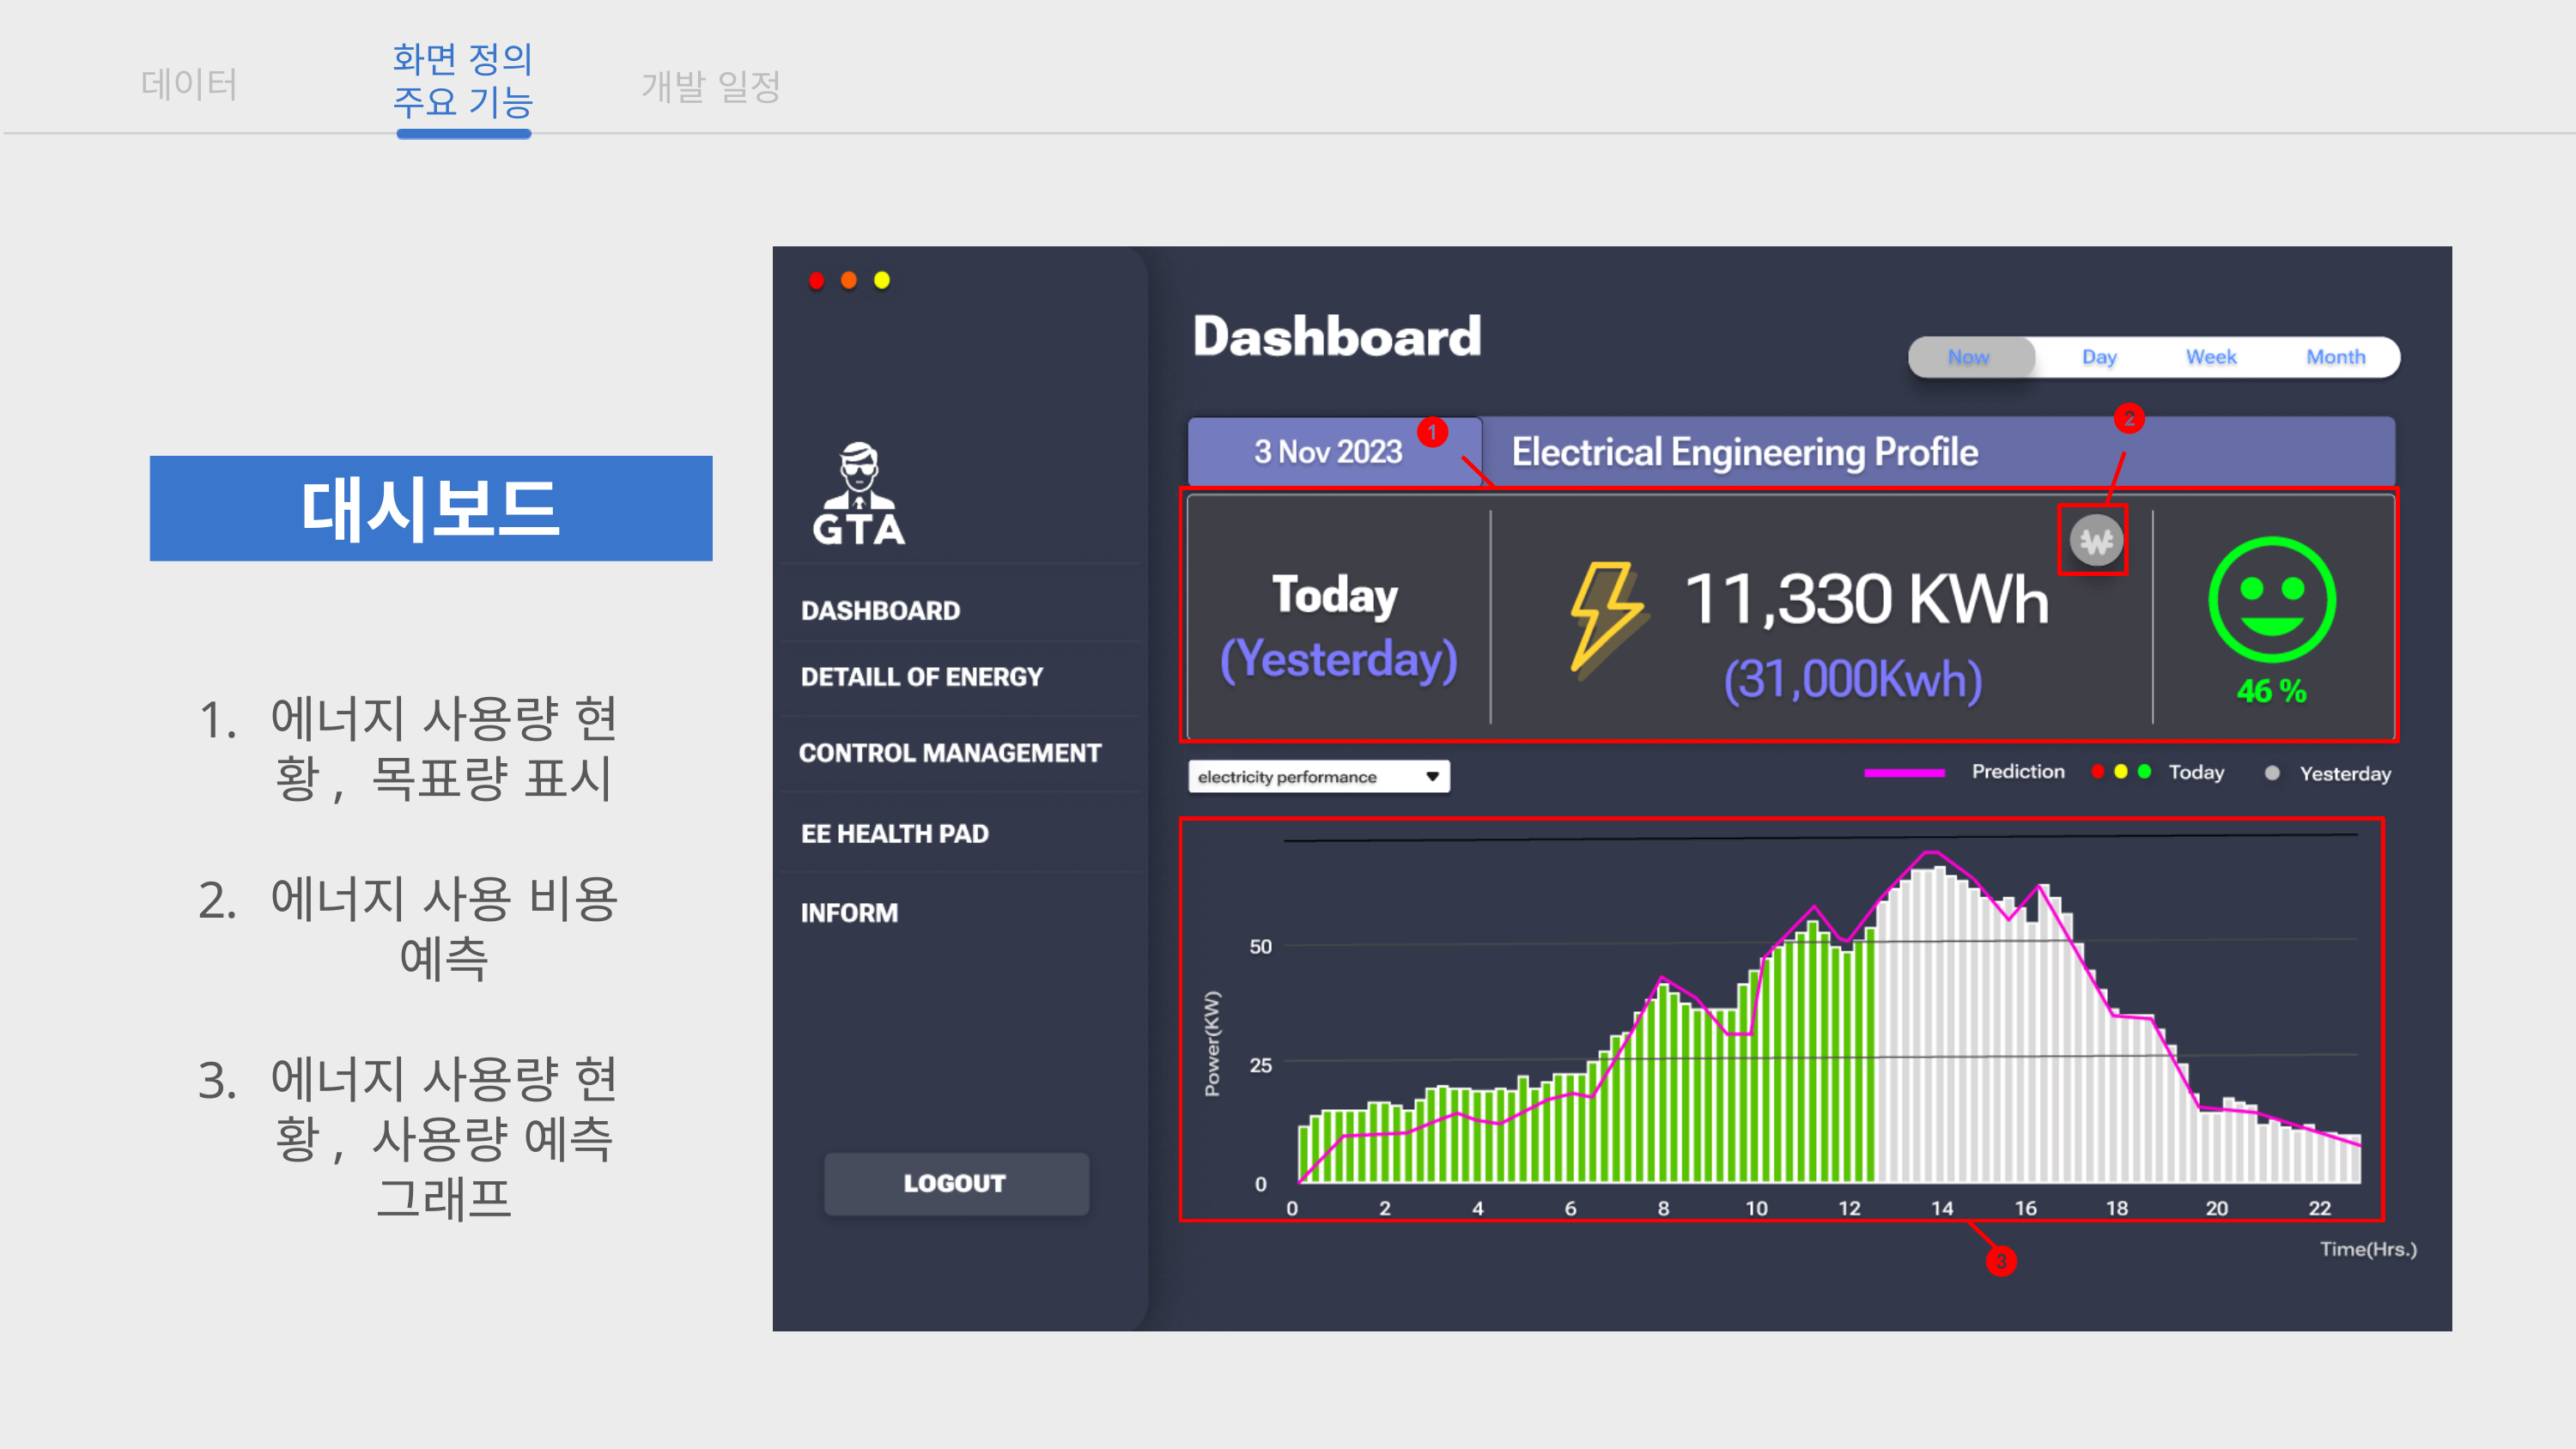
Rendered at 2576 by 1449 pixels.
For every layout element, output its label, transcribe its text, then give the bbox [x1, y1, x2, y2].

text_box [535, 132, 2576, 136]
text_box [396, 129, 532, 140]
text_box 데이터 [52, 56, 328, 112]
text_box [772, 246, 2452, 1332]
text_box 화면 정의 주요 기능 [351, 31, 576, 130]
text_box 대시보드 [149, 456, 713, 561]
text_box 개발 일정 [600, 58, 825, 115]
text_box 에너지 사용량 현황, 목표량 표시 에너지 사용 비용 예측 에너지 사용량 현황, 사용량 예측 그래프 [149, 681, 667, 1235]
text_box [3, 132, 392, 136]
